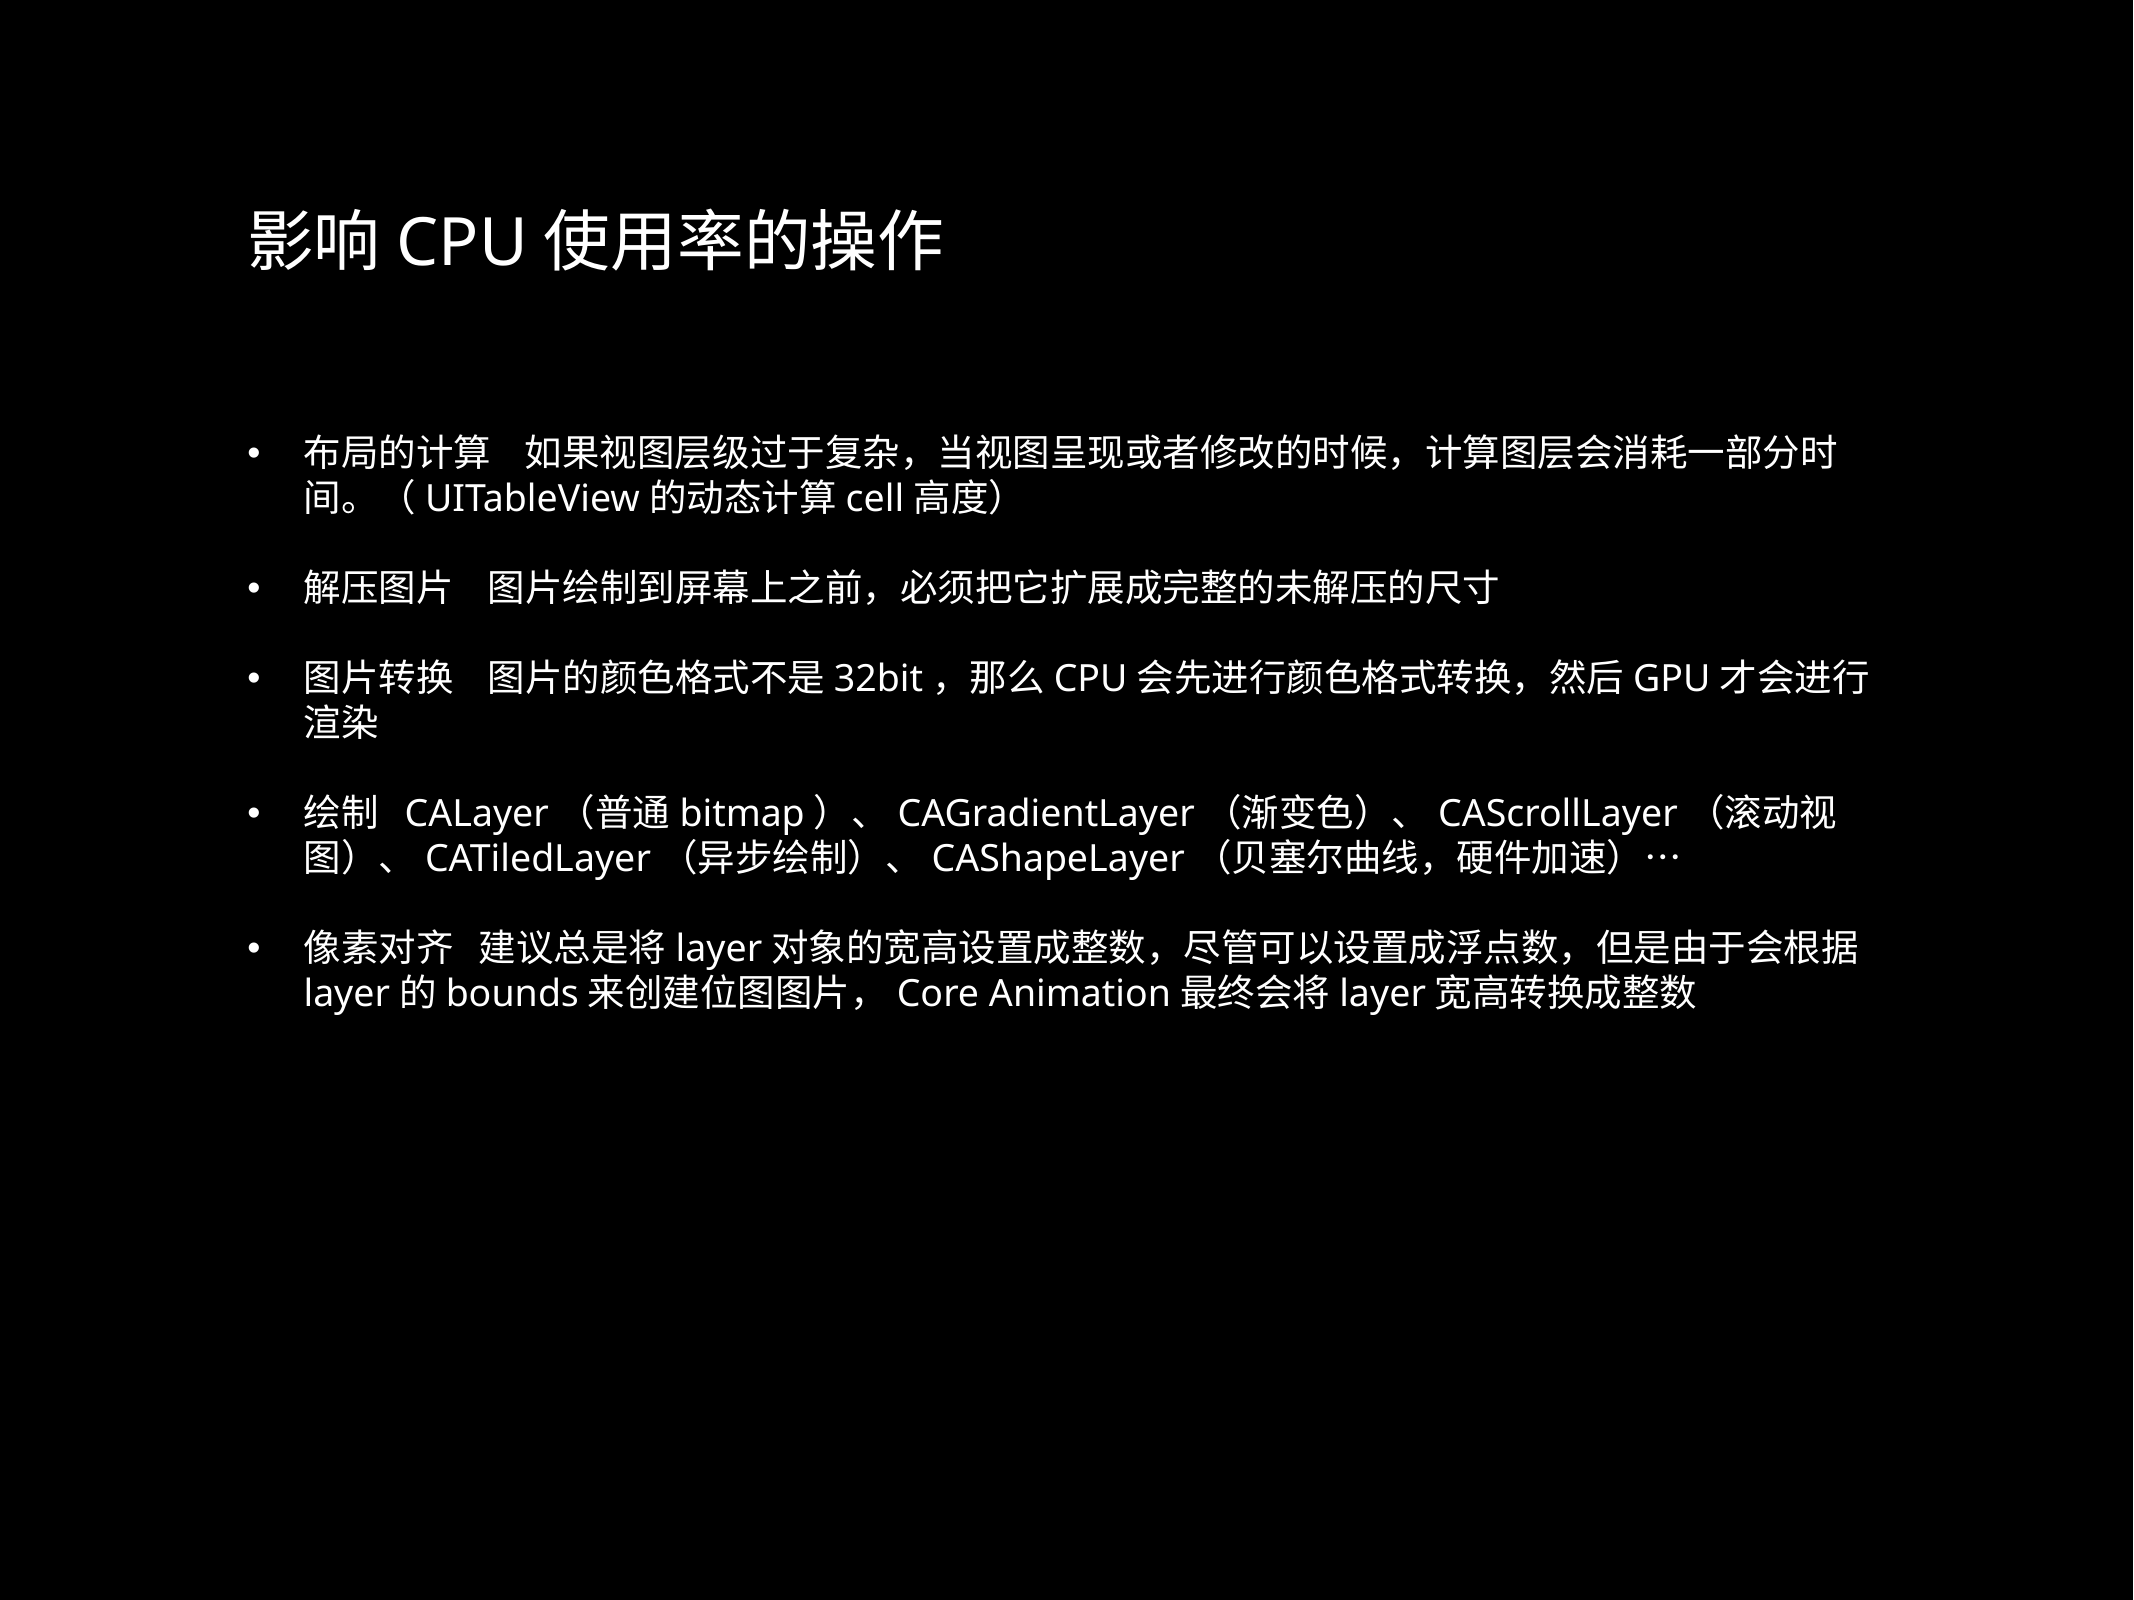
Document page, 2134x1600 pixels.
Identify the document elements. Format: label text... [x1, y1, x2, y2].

text_box 布局的计算 如果视图层级过于复杂，当视图呈现或者修改的时候，计算图层会消耗一部分时间。（UITableView的动态计算cell高度） 解压图片 图片绘制到屏幕上之前，必须把它扩展成完整的未解压的尺寸 图片转换 图片的颜色格式不是32bit，那么CPU会先进行颜色格式转换，然后GPU才会进行渲染 绘制 CALayer（普通bitmap）、CAGradientLayer（渐变色）、CAScrollLayer（滚动视图）、CATiledLayer（异步绘制）、CAShapeLayer（贝塞尔曲线，硬件加速）… 像素对齐 建议总是将layer对象的宽高设置成整数，尽管可以设置成浮点数，但是由于会根据layer的bounds来创建位图图片，Core Animation最终会将layer宽高转换成整数 [239, 422, 1894, 1022]
text_box 影响CPU使用率的操作 [239, 191, 952, 287]
